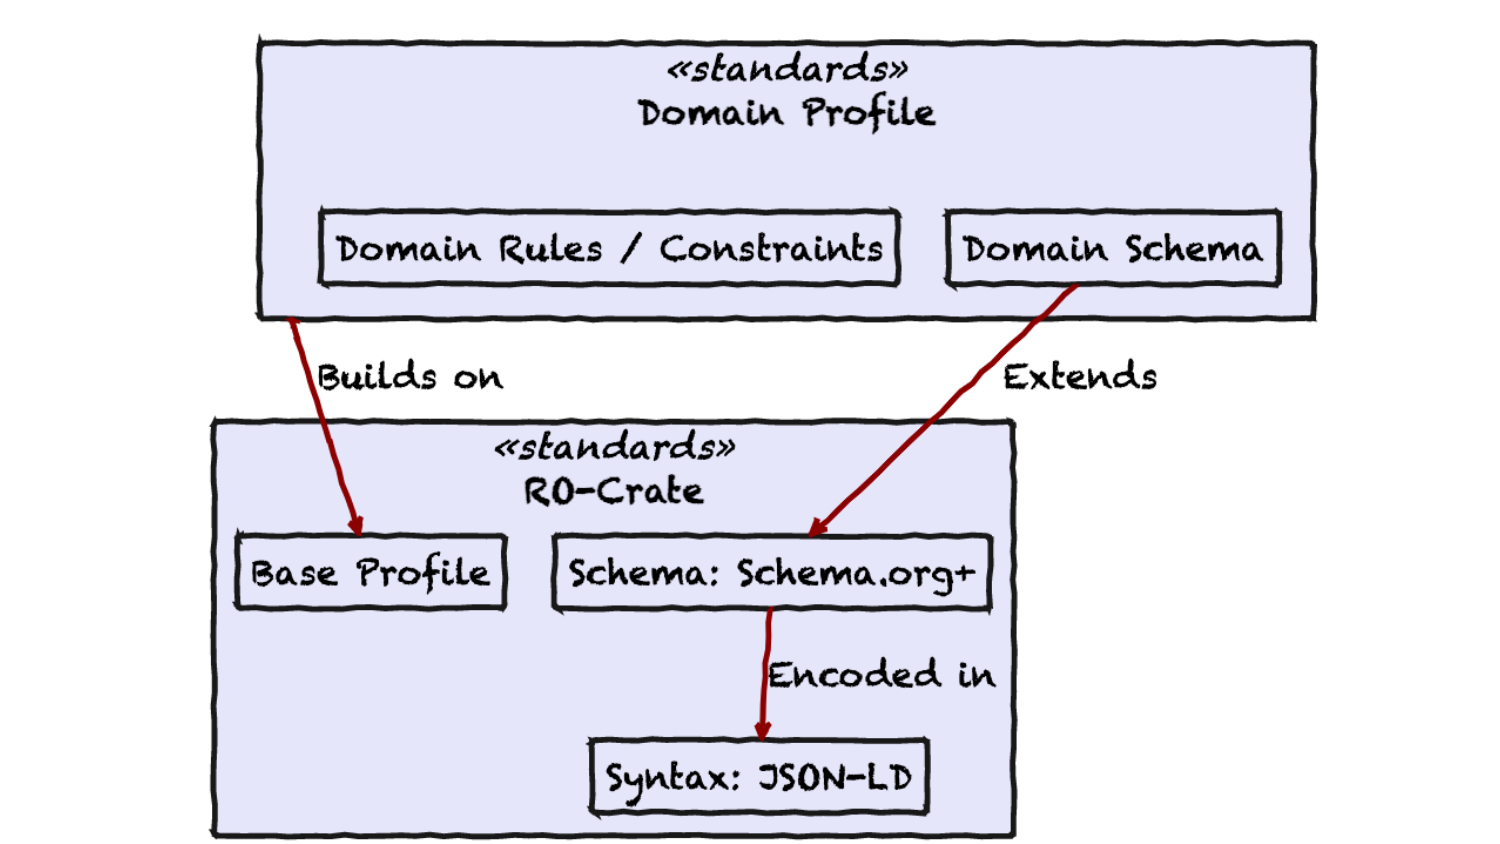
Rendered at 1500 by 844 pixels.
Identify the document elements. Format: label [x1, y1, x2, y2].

picture [204, 30, 1322, 844]
